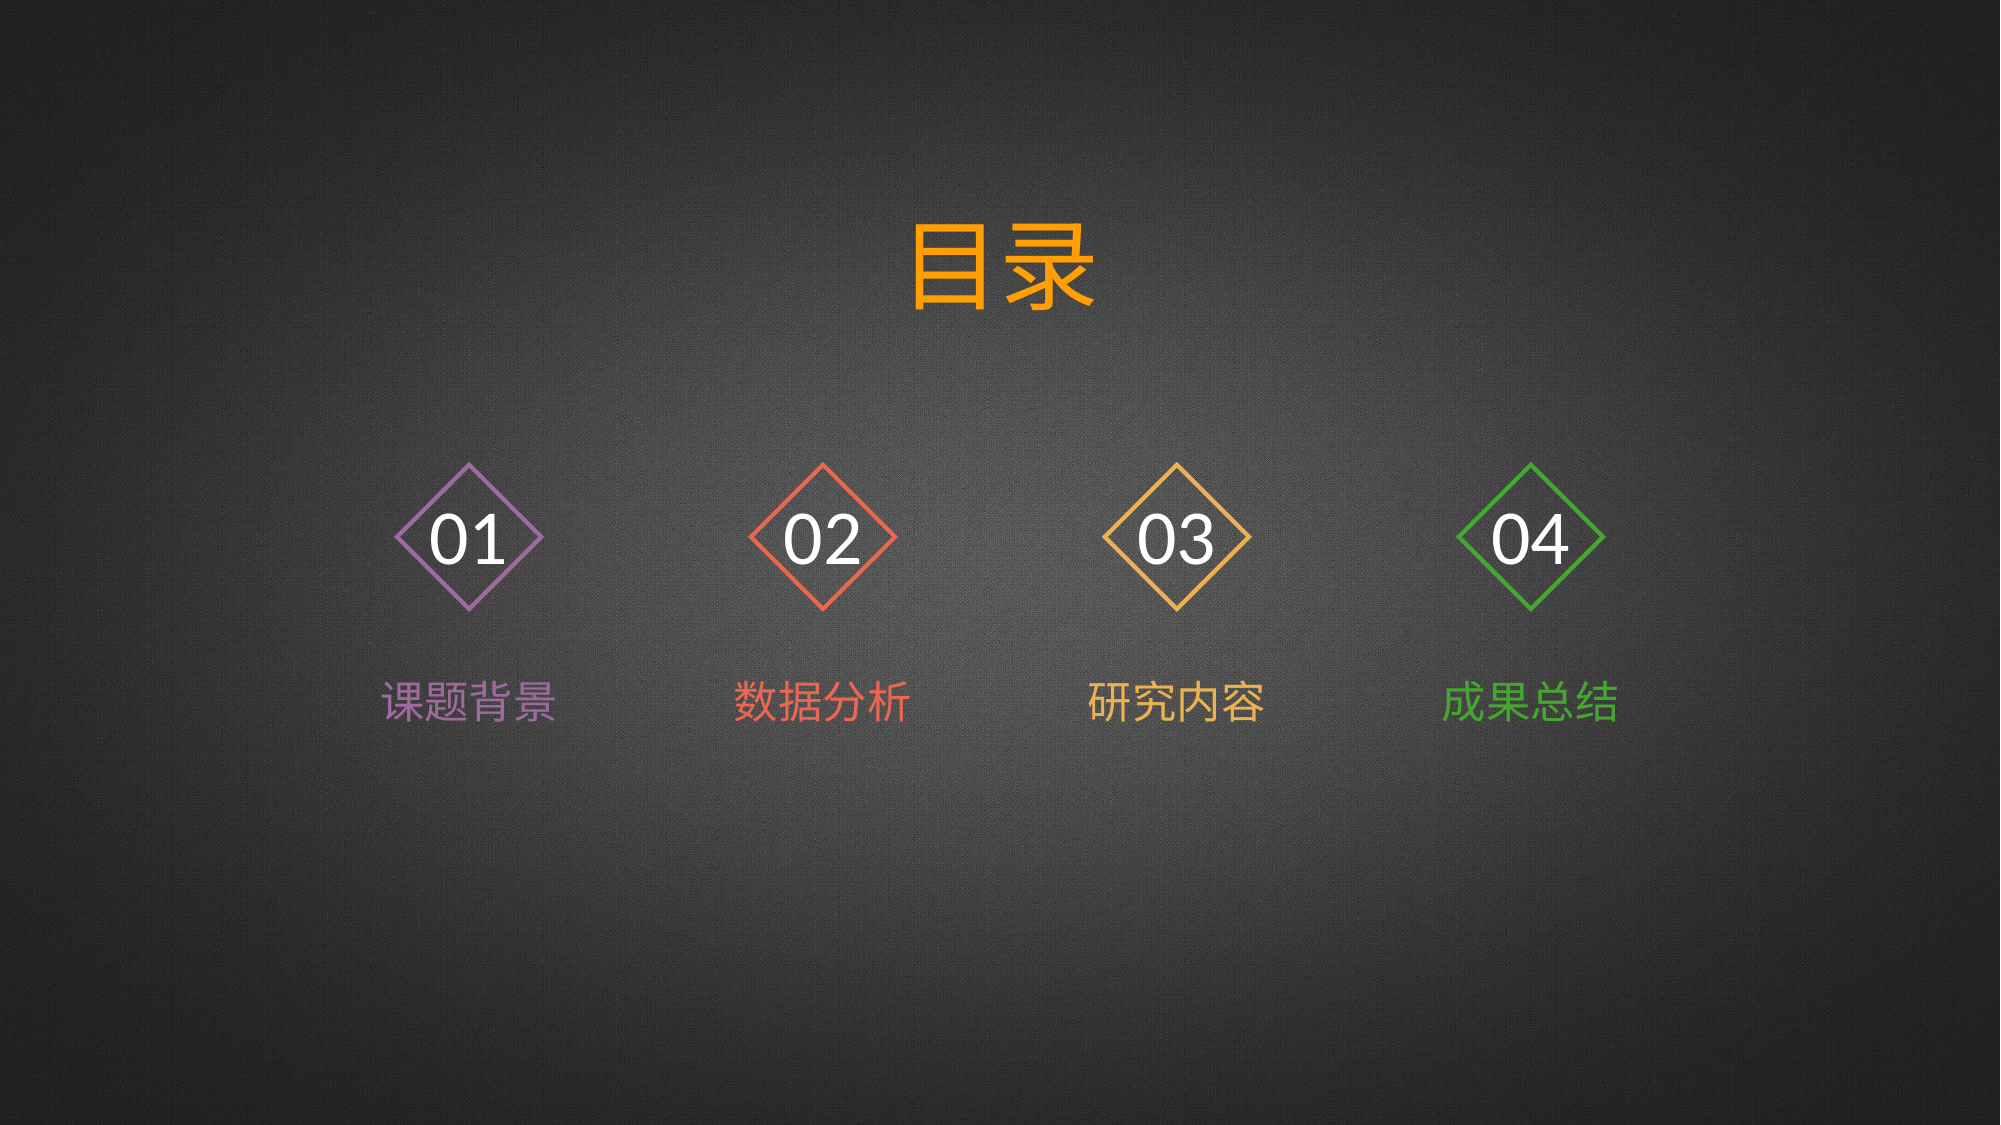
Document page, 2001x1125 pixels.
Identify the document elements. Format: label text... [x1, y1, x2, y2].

text_box 课题背景 [288, 666, 642, 735]
text_box 目录 [803, 195, 1197, 330]
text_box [396, 464, 542, 609]
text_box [1458, 464, 1603, 609]
picture [0, 0, 2000, 1125]
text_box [1104, 464, 1249, 609]
text_box 成果总结 [1350, 666, 1712, 735]
text_box 数据分析 [642, 666, 996, 735]
text_box 研究内容 [996, 666, 1350, 735]
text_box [750, 464, 896, 609]
